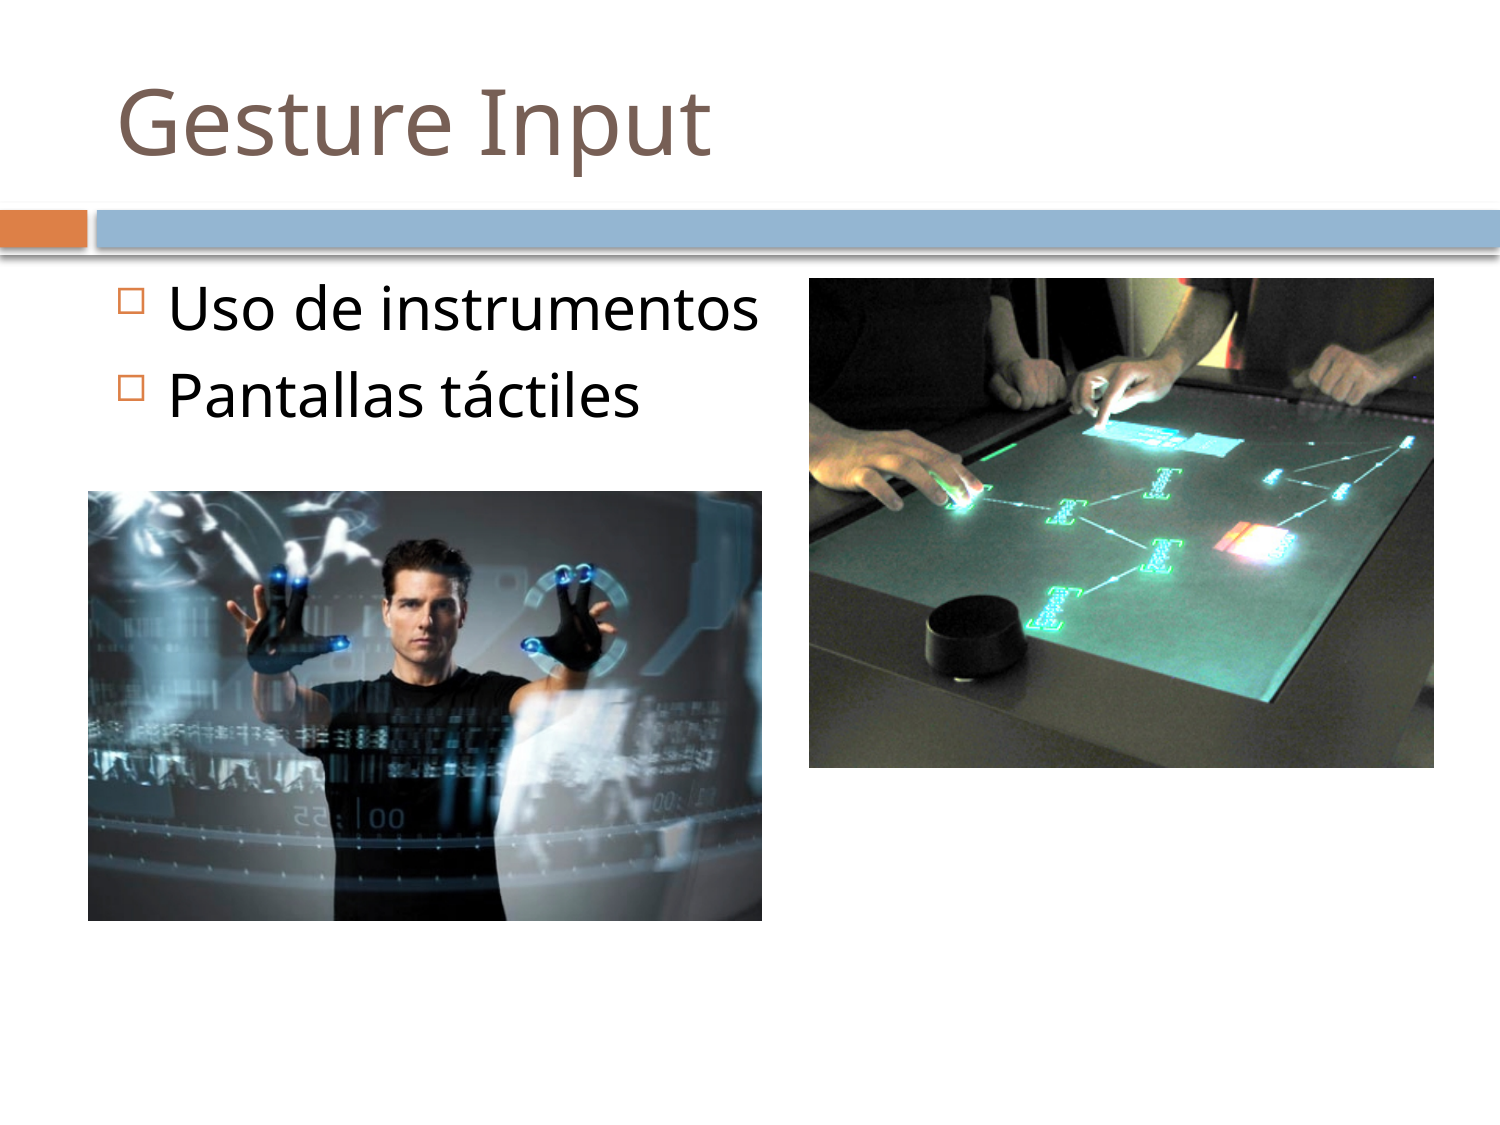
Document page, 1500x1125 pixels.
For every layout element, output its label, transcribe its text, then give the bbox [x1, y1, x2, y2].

picture [88, 491, 763, 921]
title Gesture Input [100, 37, 1438, 200]
list Uso de instrumentos Pantallas táctiles [100, 262, 1438, 1000]
picture [808, 278, 1435, 769]
